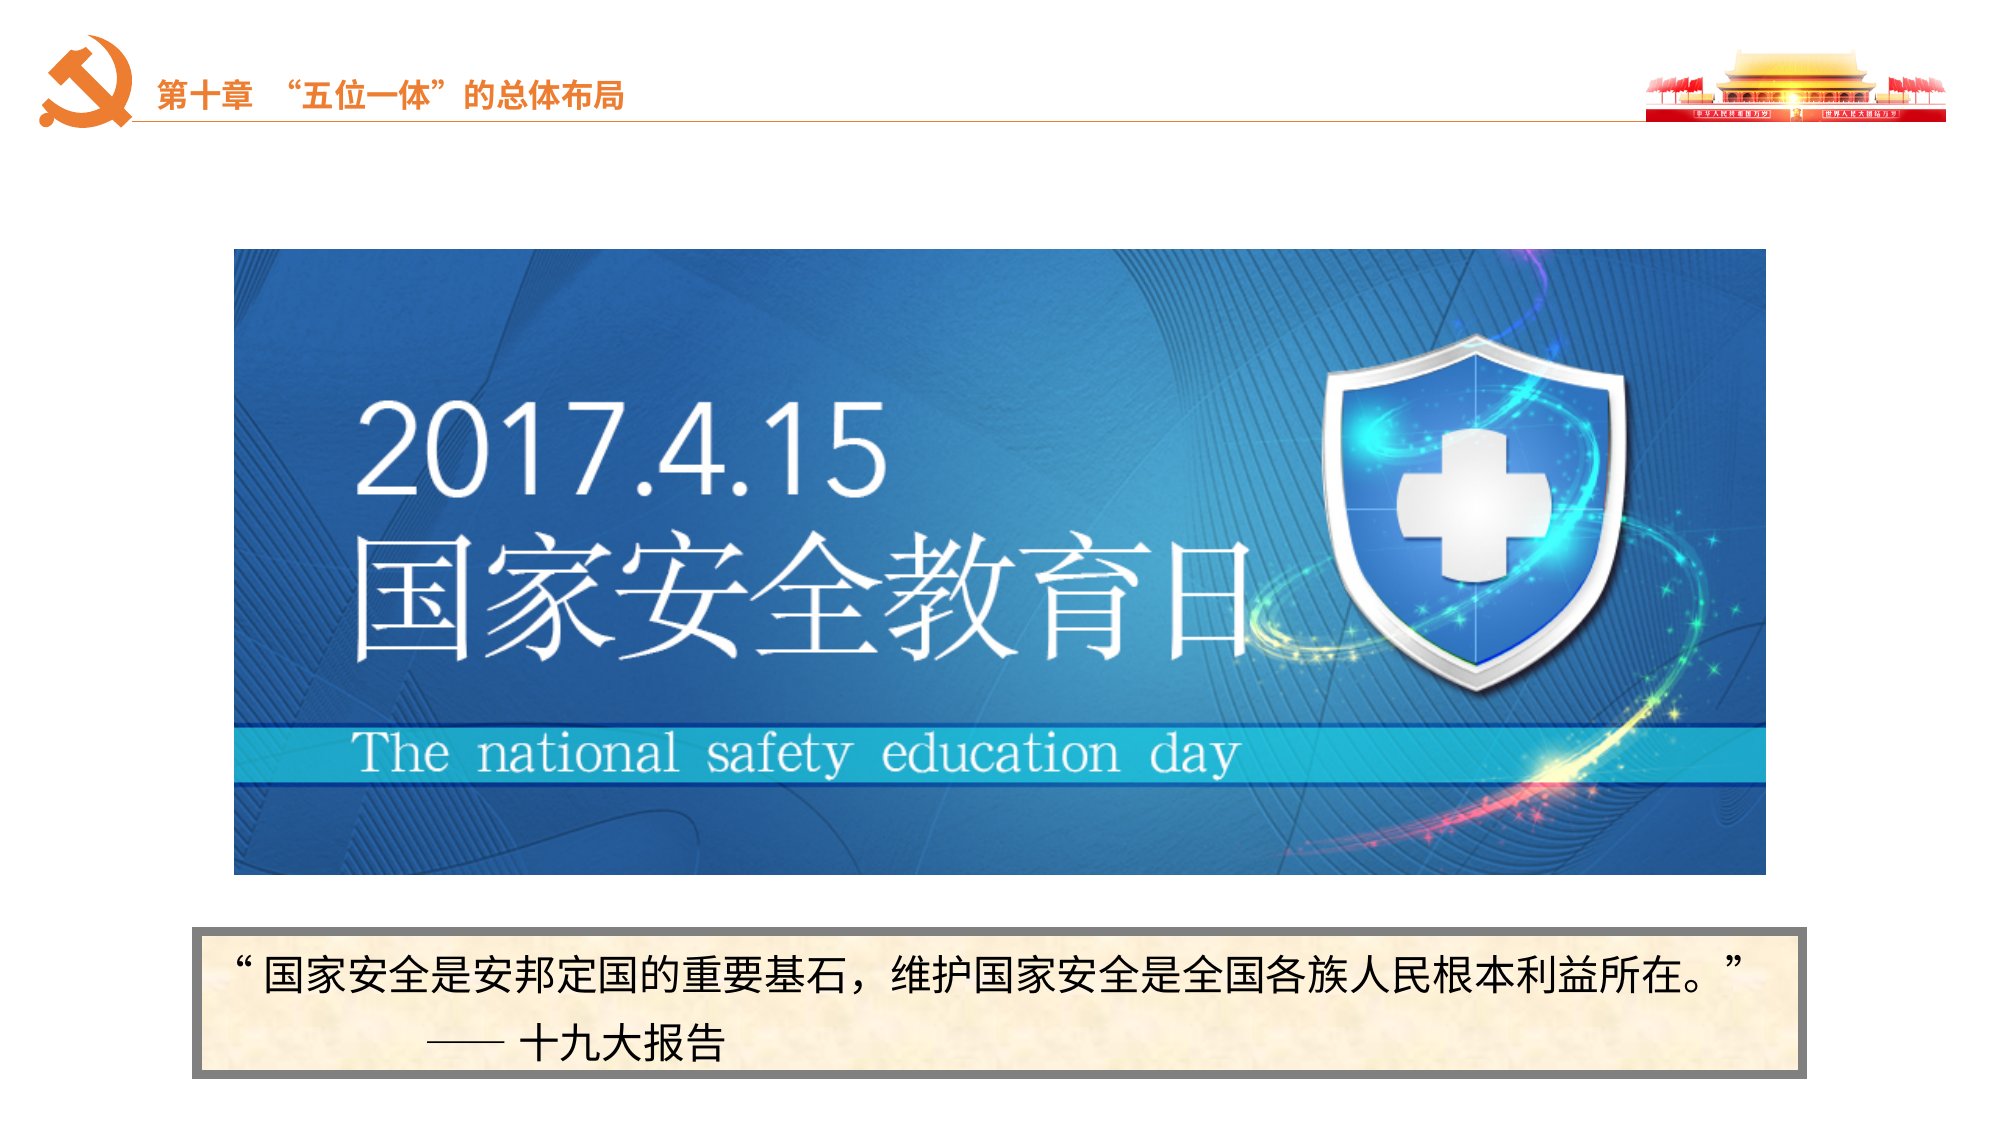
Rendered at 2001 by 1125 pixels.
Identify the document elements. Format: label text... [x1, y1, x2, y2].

picture [234, 249, 1766, 875]
text_box “国家安全是安邦定国的重要基石，维护国家安全是全国各族人民根本利益所在。” ——十九大报告 [197, 931, 1803, 1075]
picture [1646, 41, 1946, 122]
